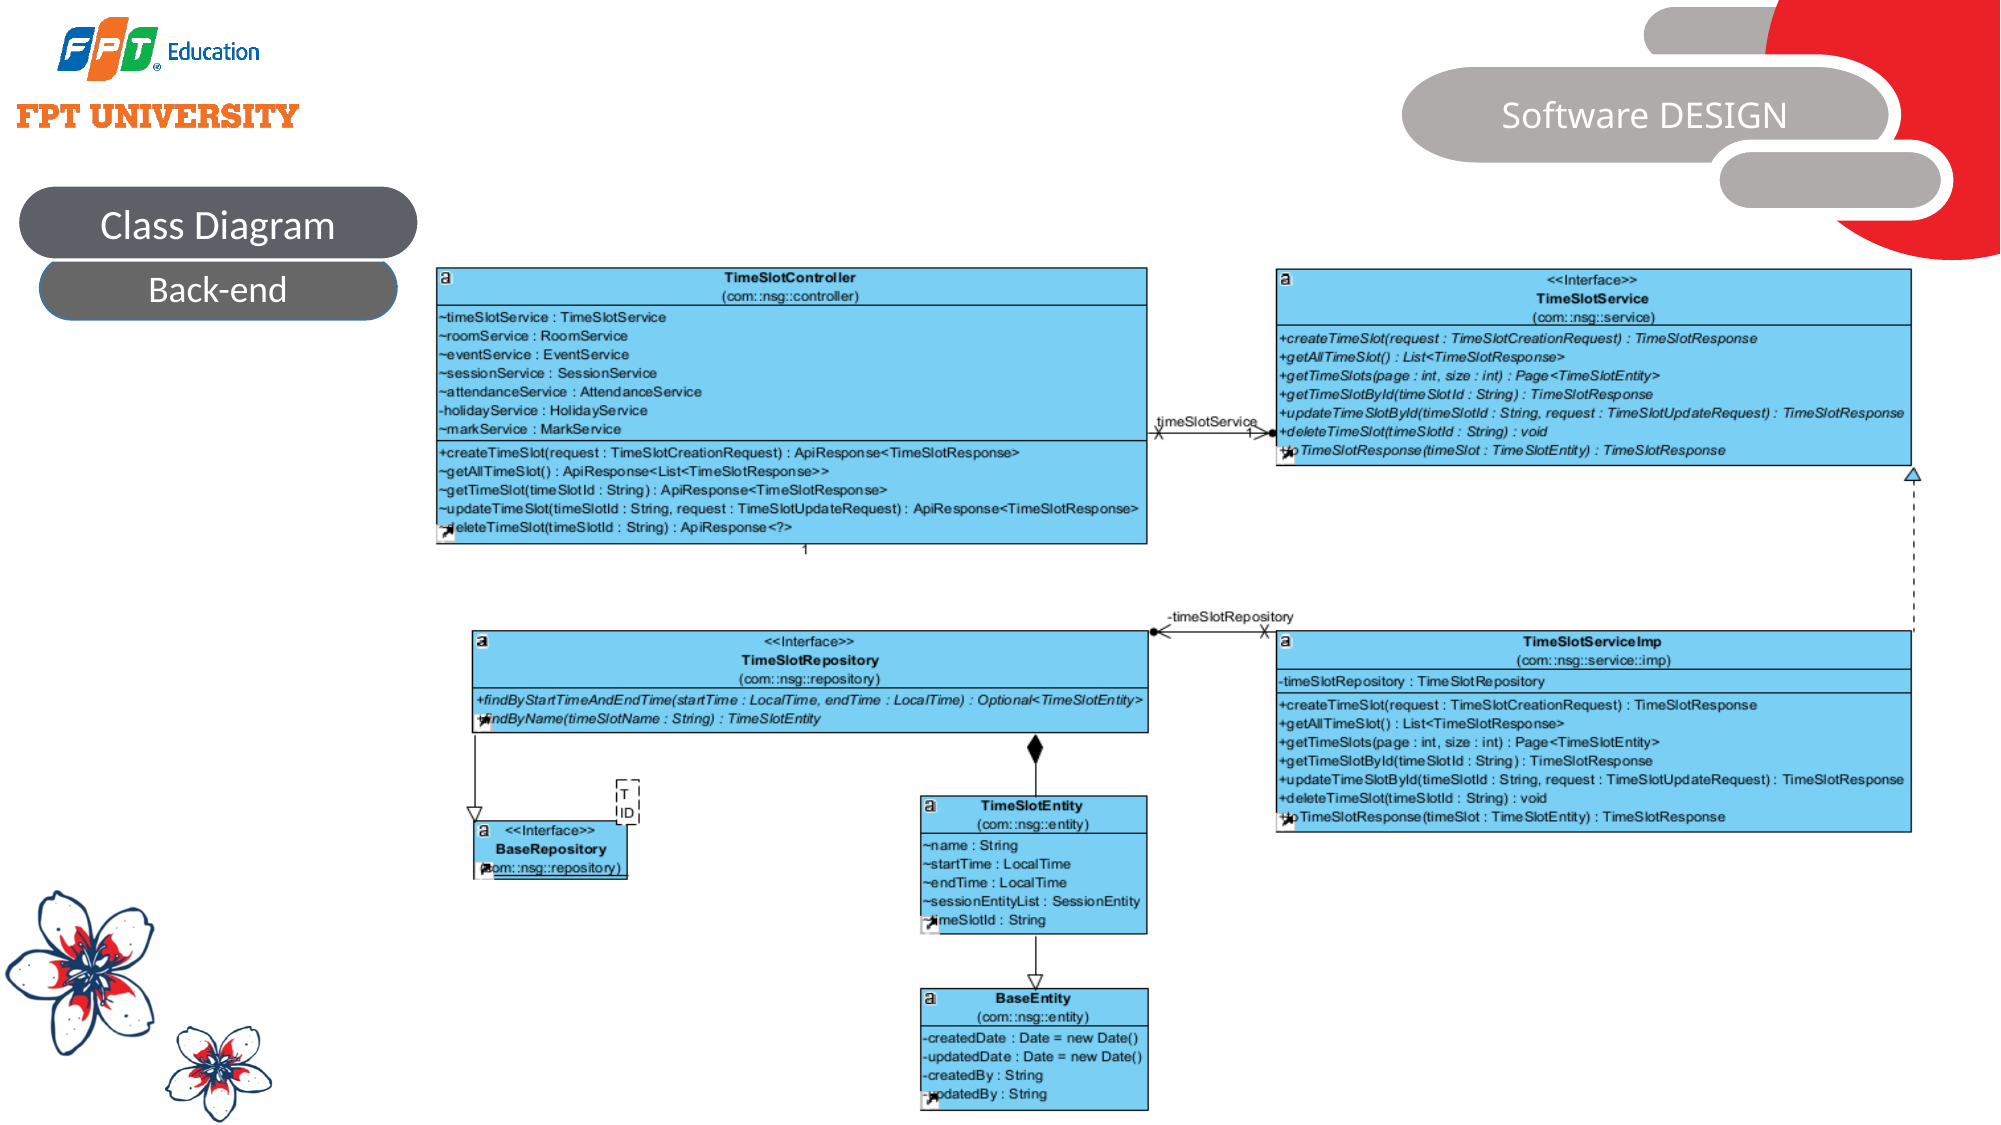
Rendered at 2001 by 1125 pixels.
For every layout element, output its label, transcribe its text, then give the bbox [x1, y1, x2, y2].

text_box Class Diagram [16, 183, 421, 262]
picture [423, 255, 1924, 1125]
picture [17, 17, 299, 128]
text_box [1636, 0, 1777, 59]
text_box Software DESIGN [1394, 59, 1896, 170]
text_box Back-end [38, 261, 398, 321]
text_box [1763, 0, 2000, 262]
text_box [1712, 144, 1949, 216]
picture [0, 891, 276, 1125]
